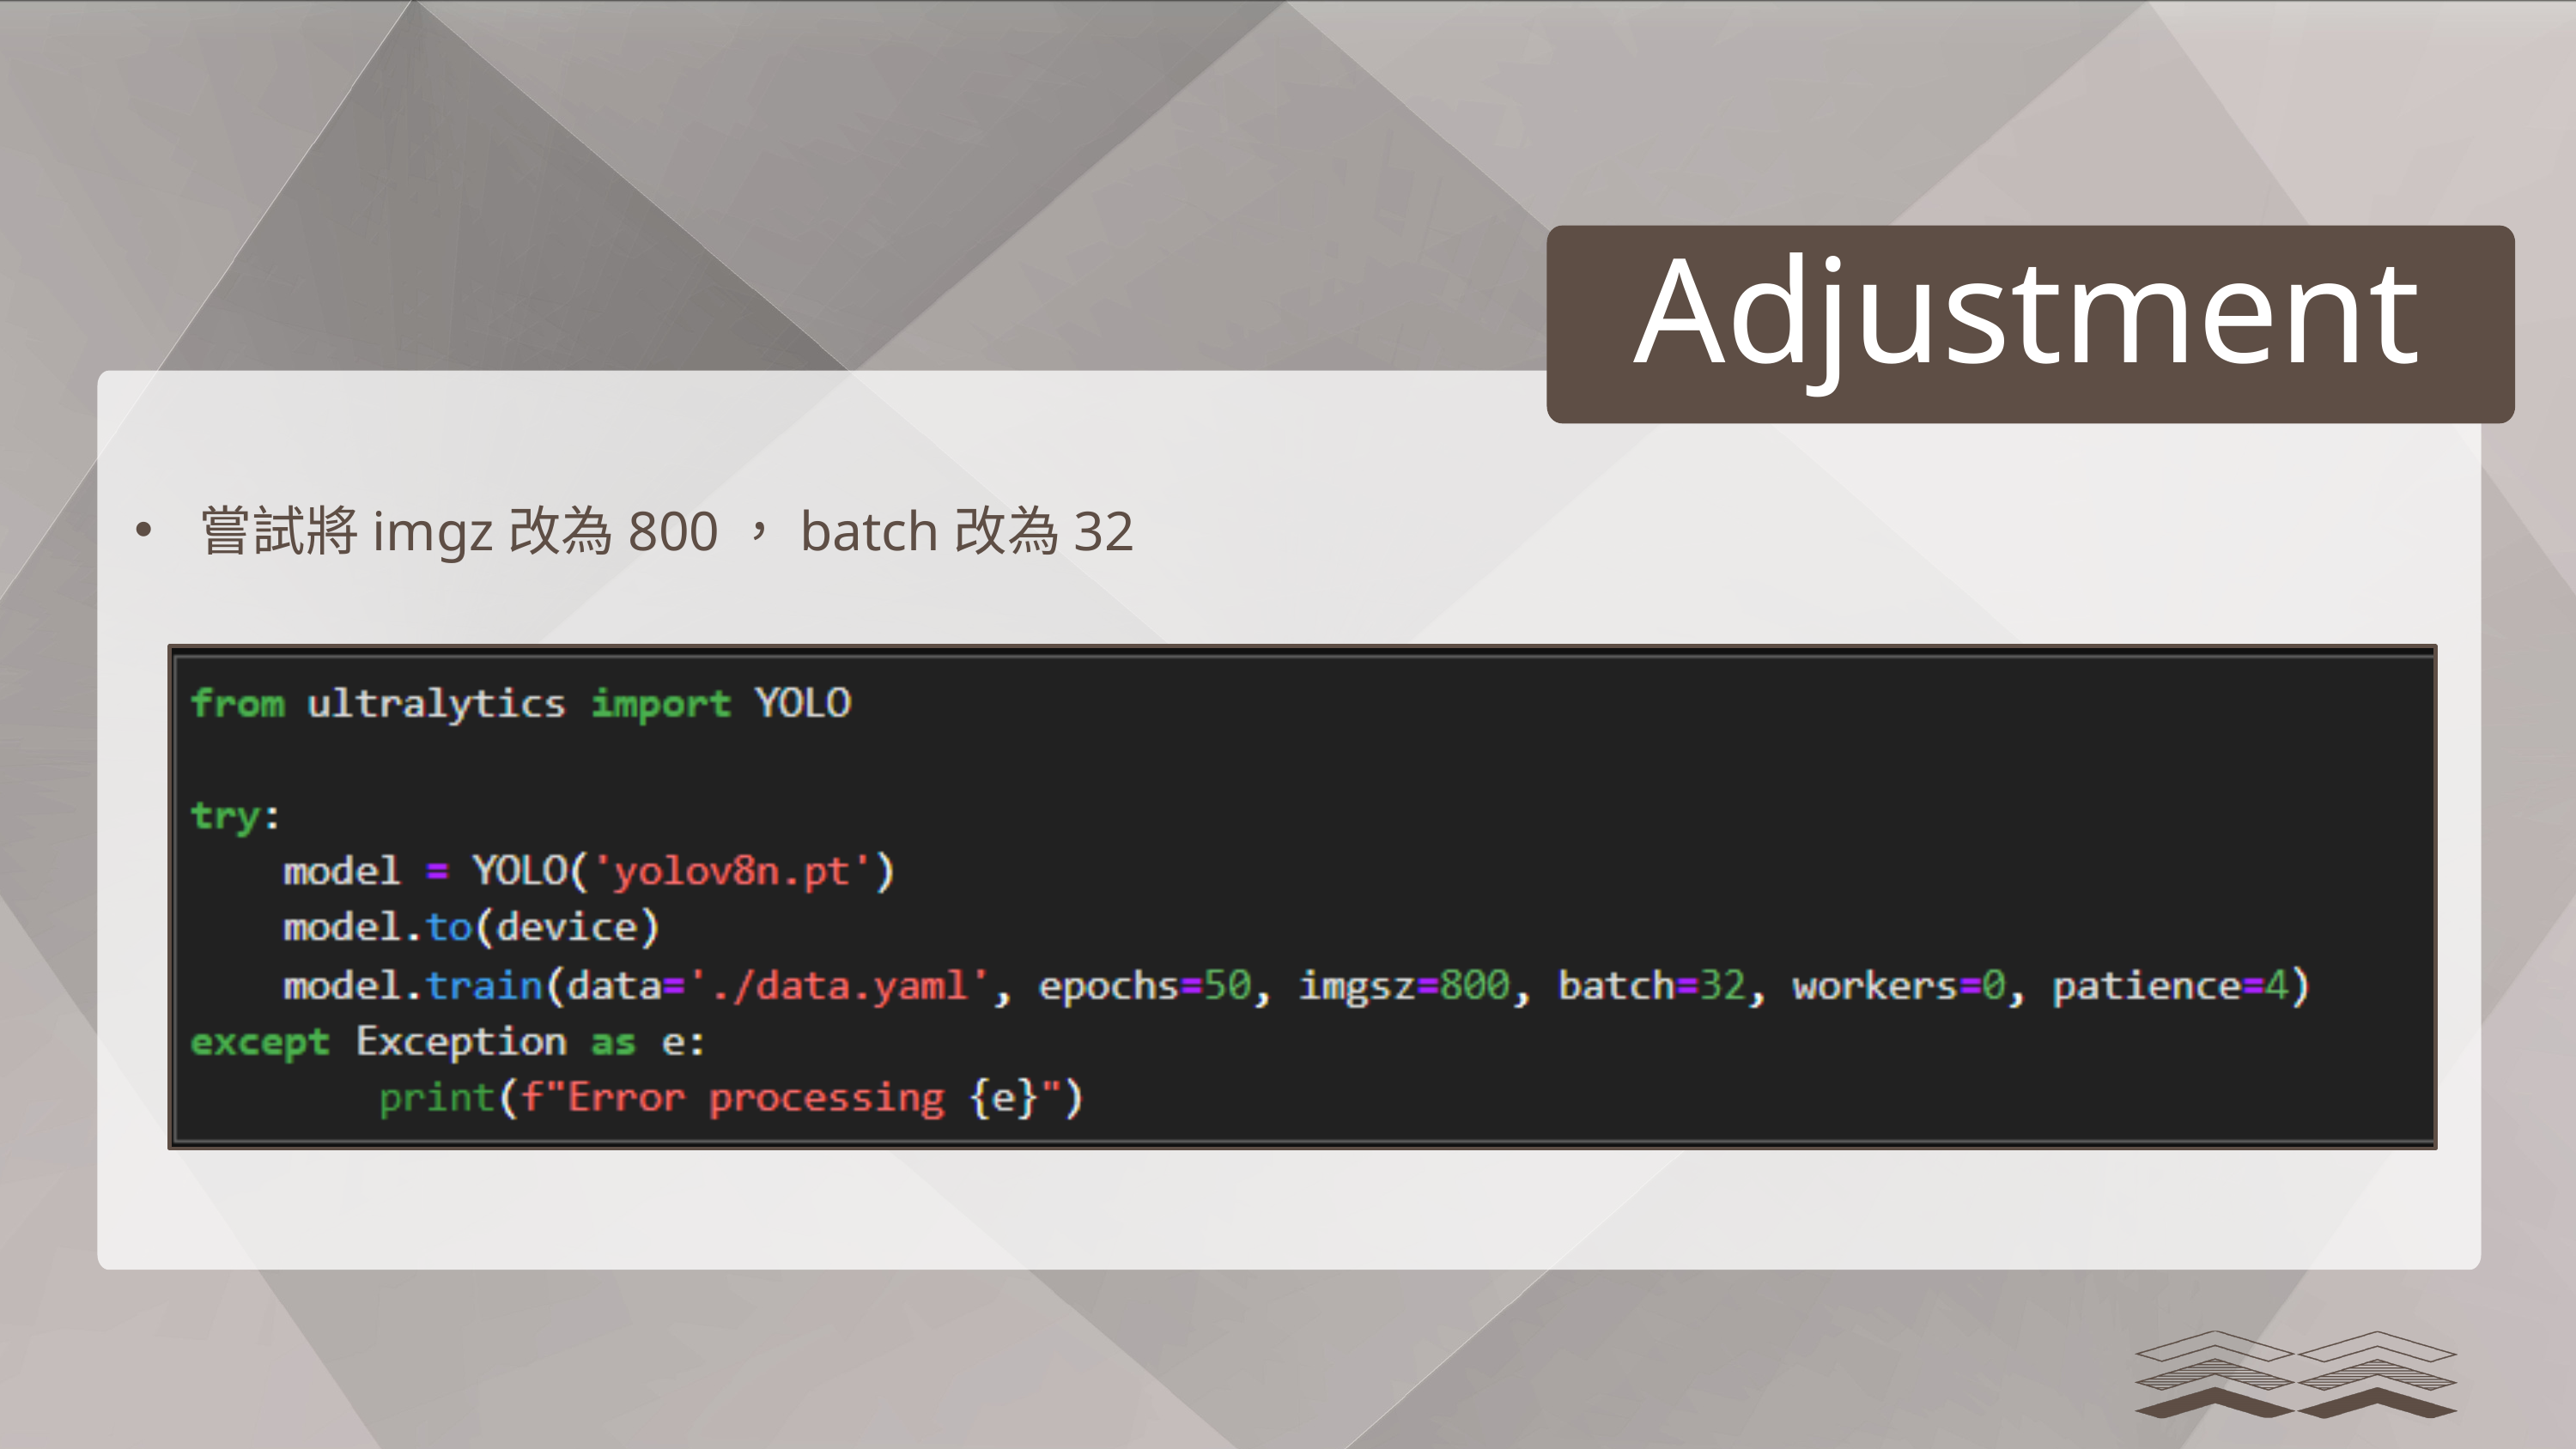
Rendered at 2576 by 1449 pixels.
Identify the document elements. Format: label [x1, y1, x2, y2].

text_box [1546, 225, 2516, 424]
picture [171, 647, 2434, 1147]
text_box [0, 0, 2576, 1449]
text_box [97, 370, 2482, 1270]
text_box [2296, 1331, 2458, 1419]
text_box [1261, 194, 2481, 367]
text_box [2134, 1330, 2296, 1419]
